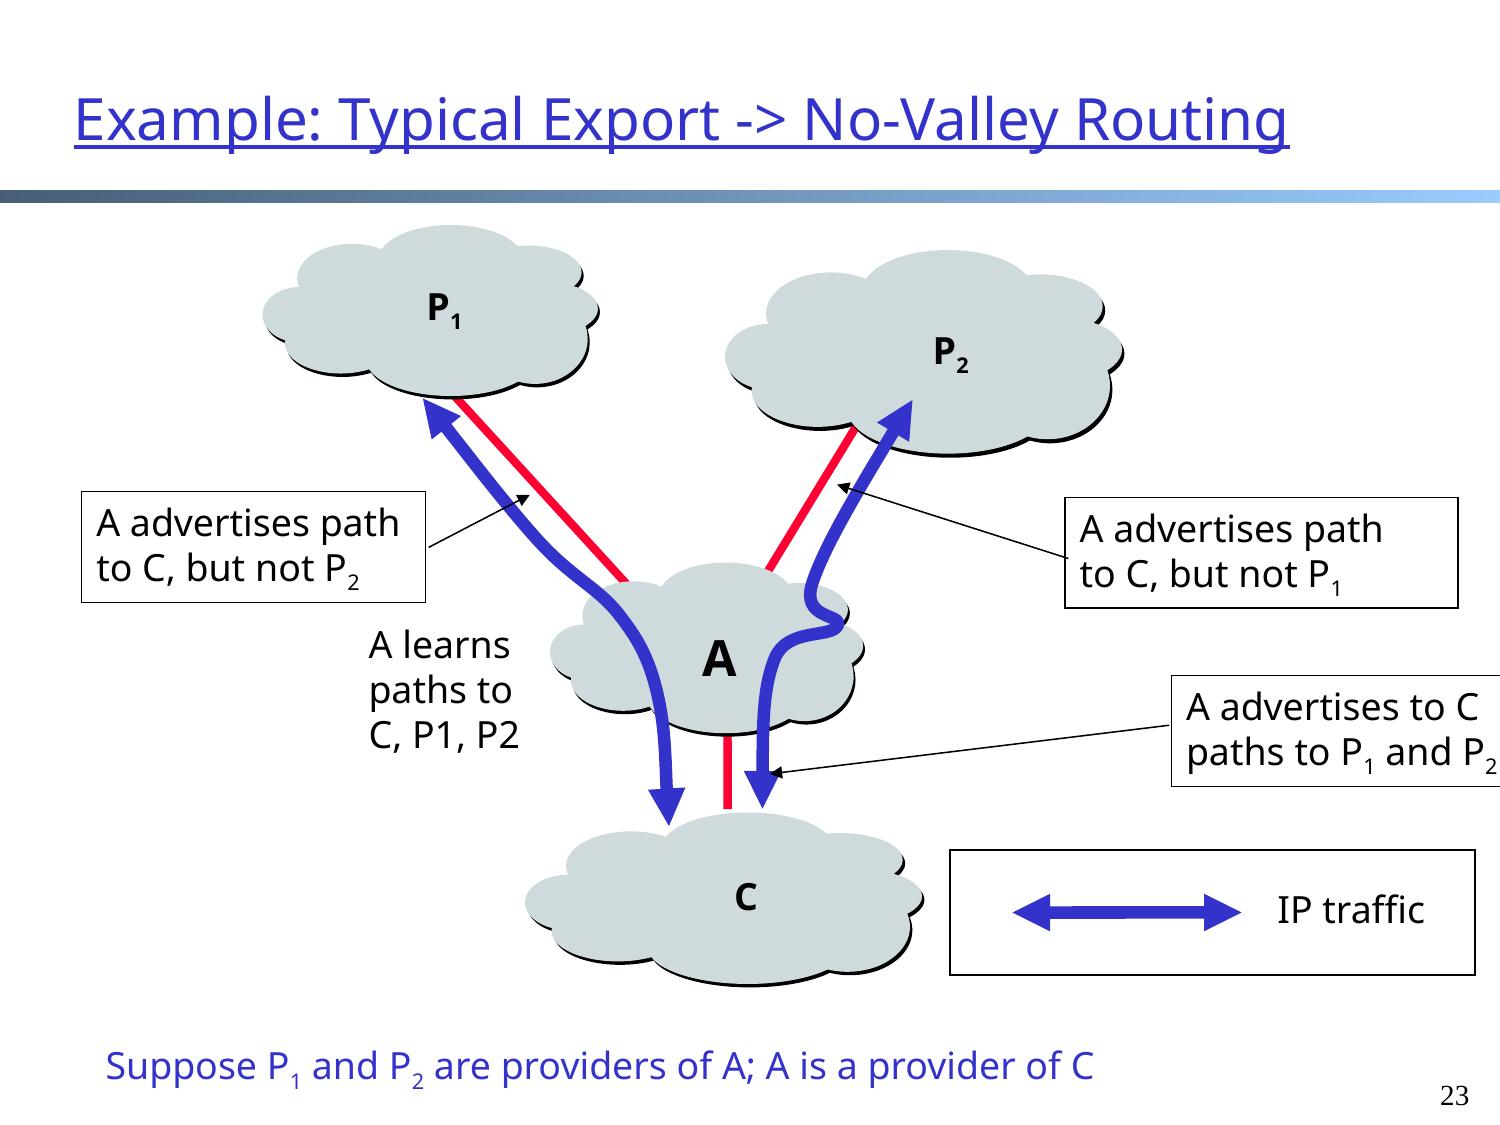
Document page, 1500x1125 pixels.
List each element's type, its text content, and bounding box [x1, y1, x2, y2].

text_box a2 [1424, 190, 1428, 203]
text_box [836, 484, 1459, 605]
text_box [422, 398, 1476, 976]
picture [524, 812, 925, 988]
text_box Example: Typical Export -> No-Valley Routing [58, 52, 1463, 182]
picture [724, 249, 1125, 398]
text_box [78, 491, 531, 598]
text_box A learns paths to C, P1, P2 [353, 613, 417, 763]
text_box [769, 675, 1500, 782]
picture [262, 224, 601, 400]
text_box 23 [1424, 1068, 1500, 1125]
text_box [1172, 190, 1176, 203]
text_box Suppose P1 and P2 are providers of A; A is a provider of C [90, 1034, 1121, 1101]
